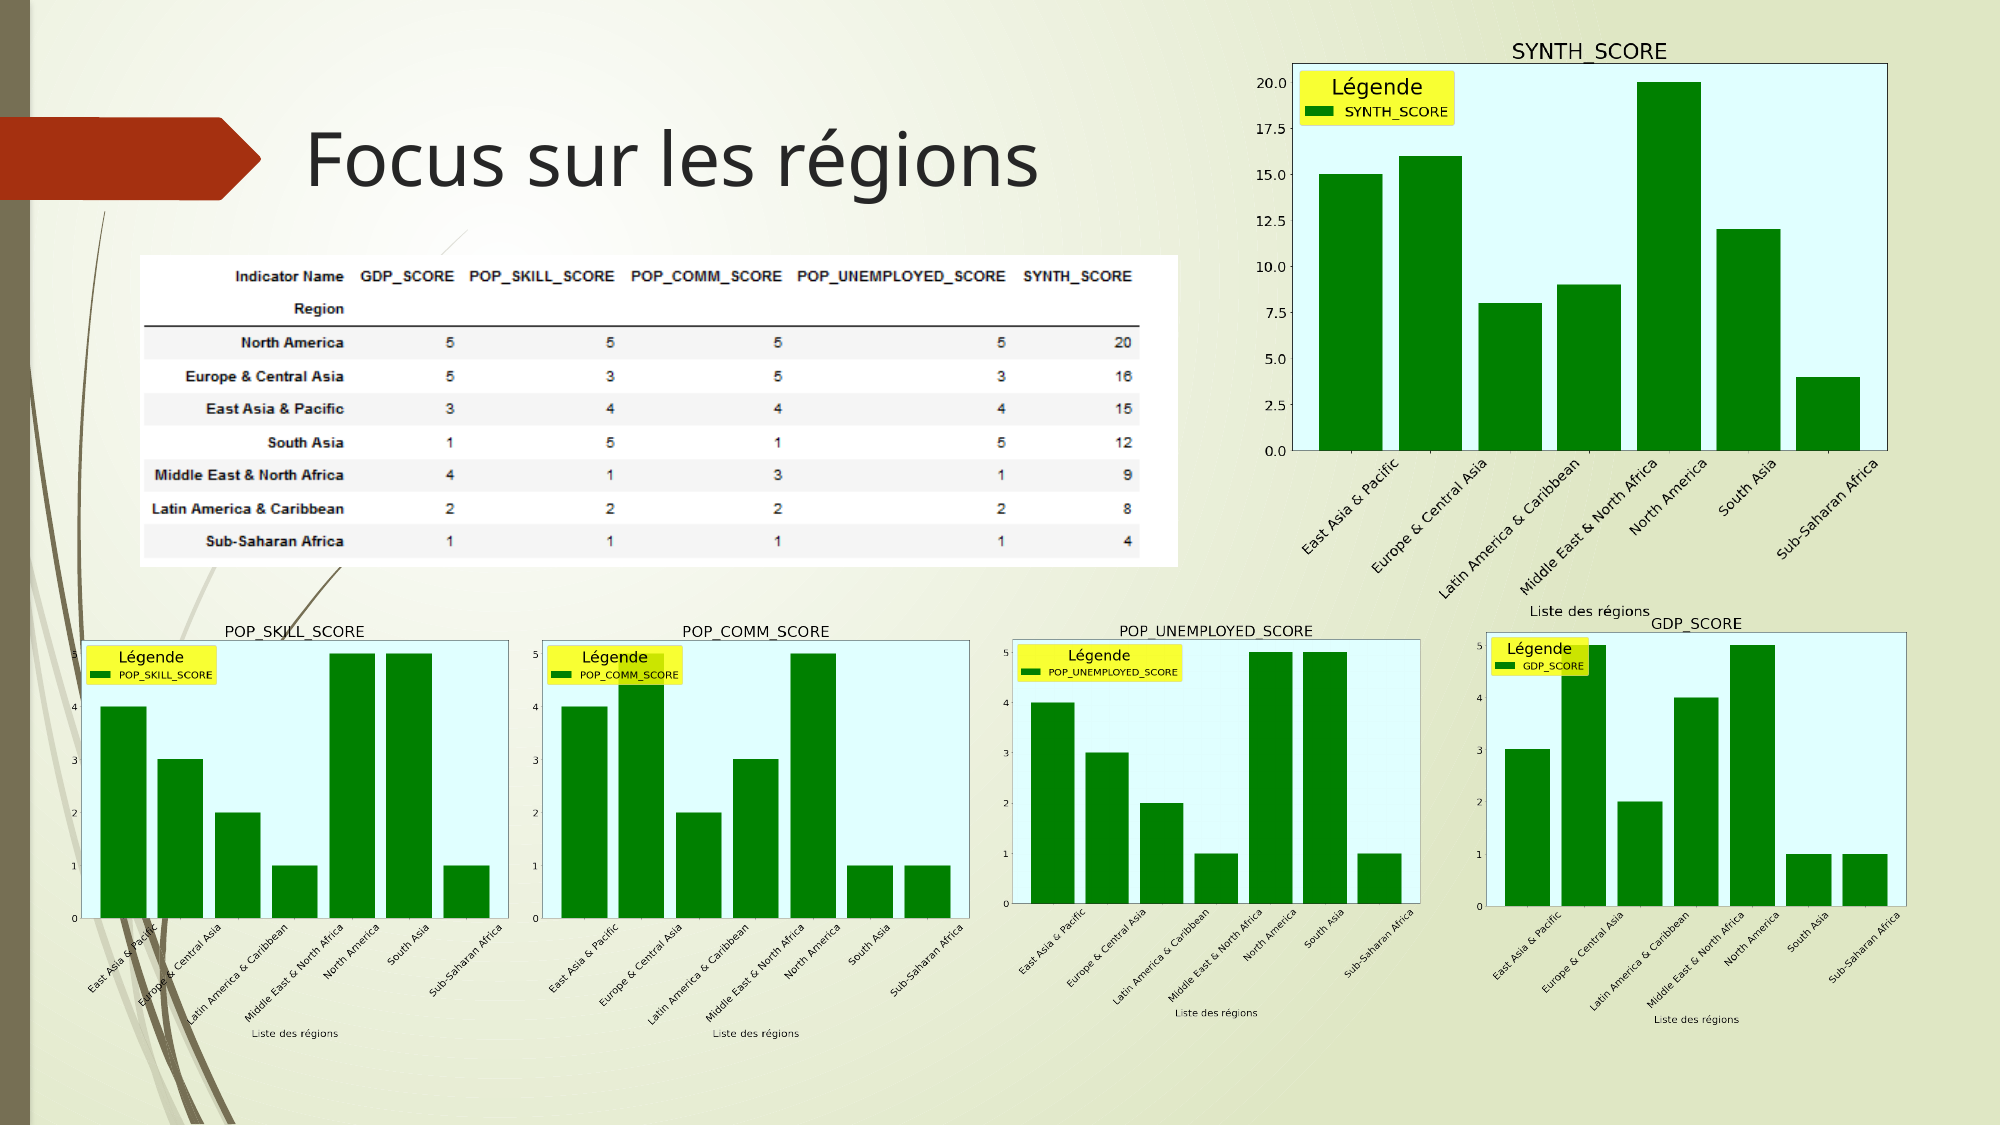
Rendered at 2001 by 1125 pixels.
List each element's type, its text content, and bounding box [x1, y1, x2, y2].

picture [999, 38, 1910, 1029]
title Focus sur les régions [289, 104, 1245, 315]
picture [528, 621, 973, 1042]
picture [67, 621, 512, 1042]
picture [139, 254, 1178, 568]
